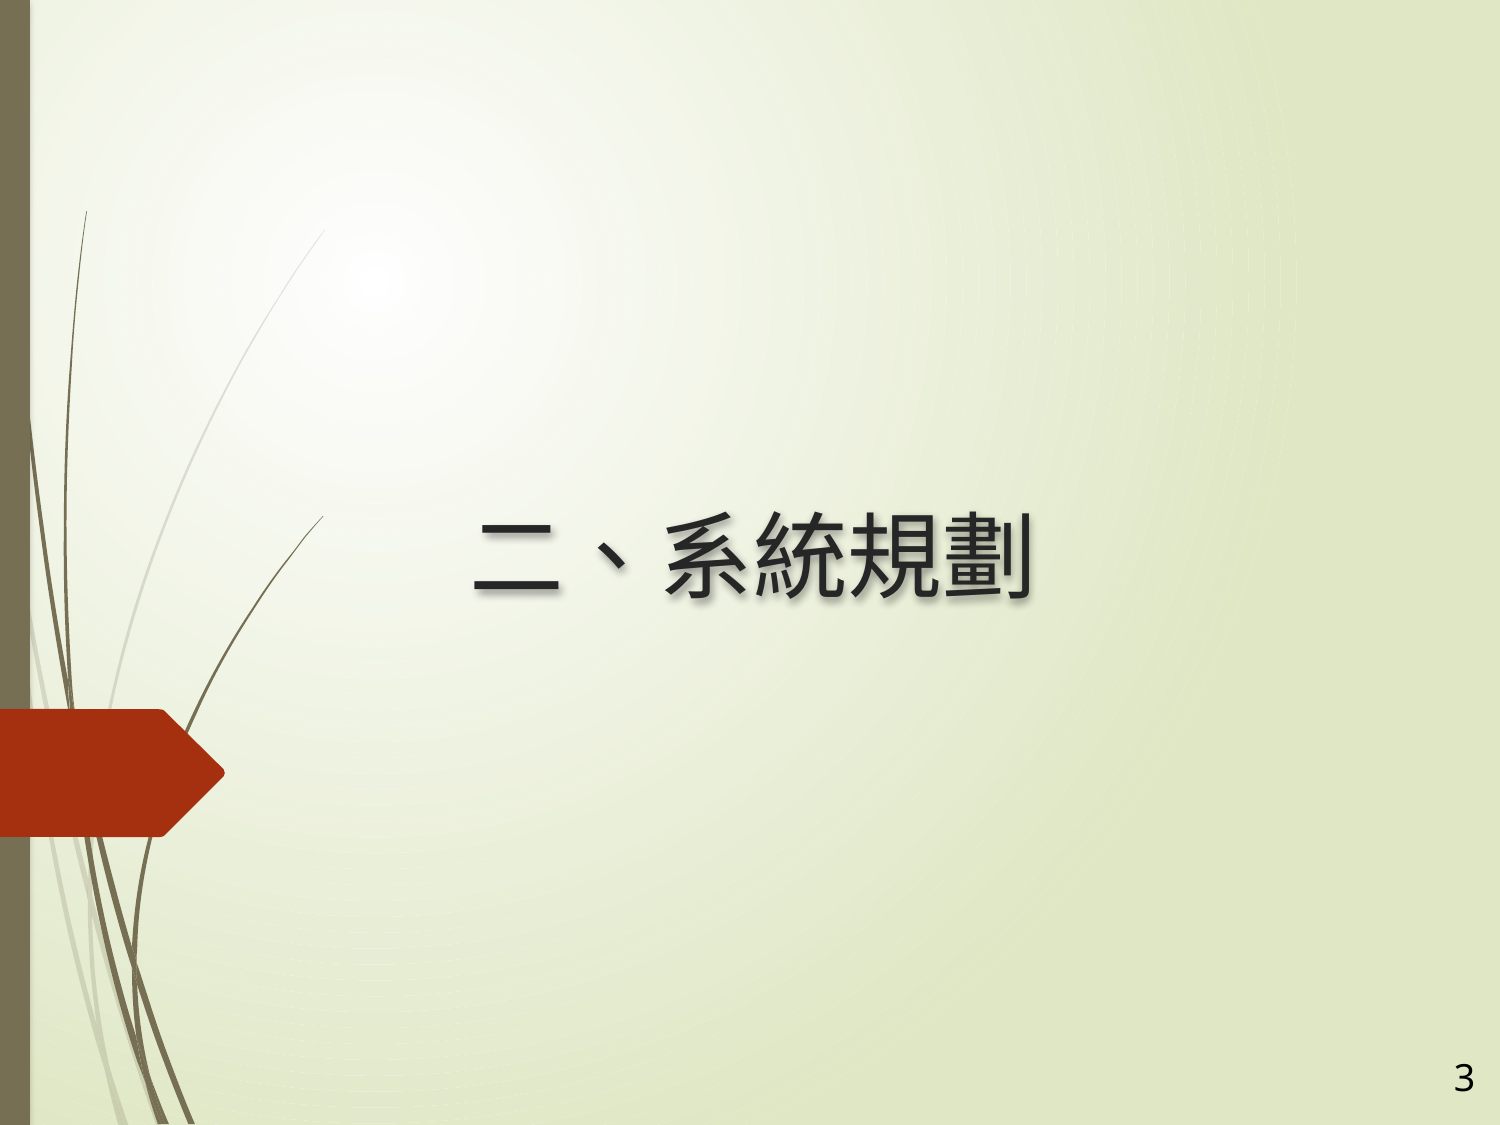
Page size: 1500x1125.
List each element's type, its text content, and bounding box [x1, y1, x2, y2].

text_box 3 [1439, 1046, 1491, 1107]
title 二、系統規劃 [454, 479, 1058, 618]
